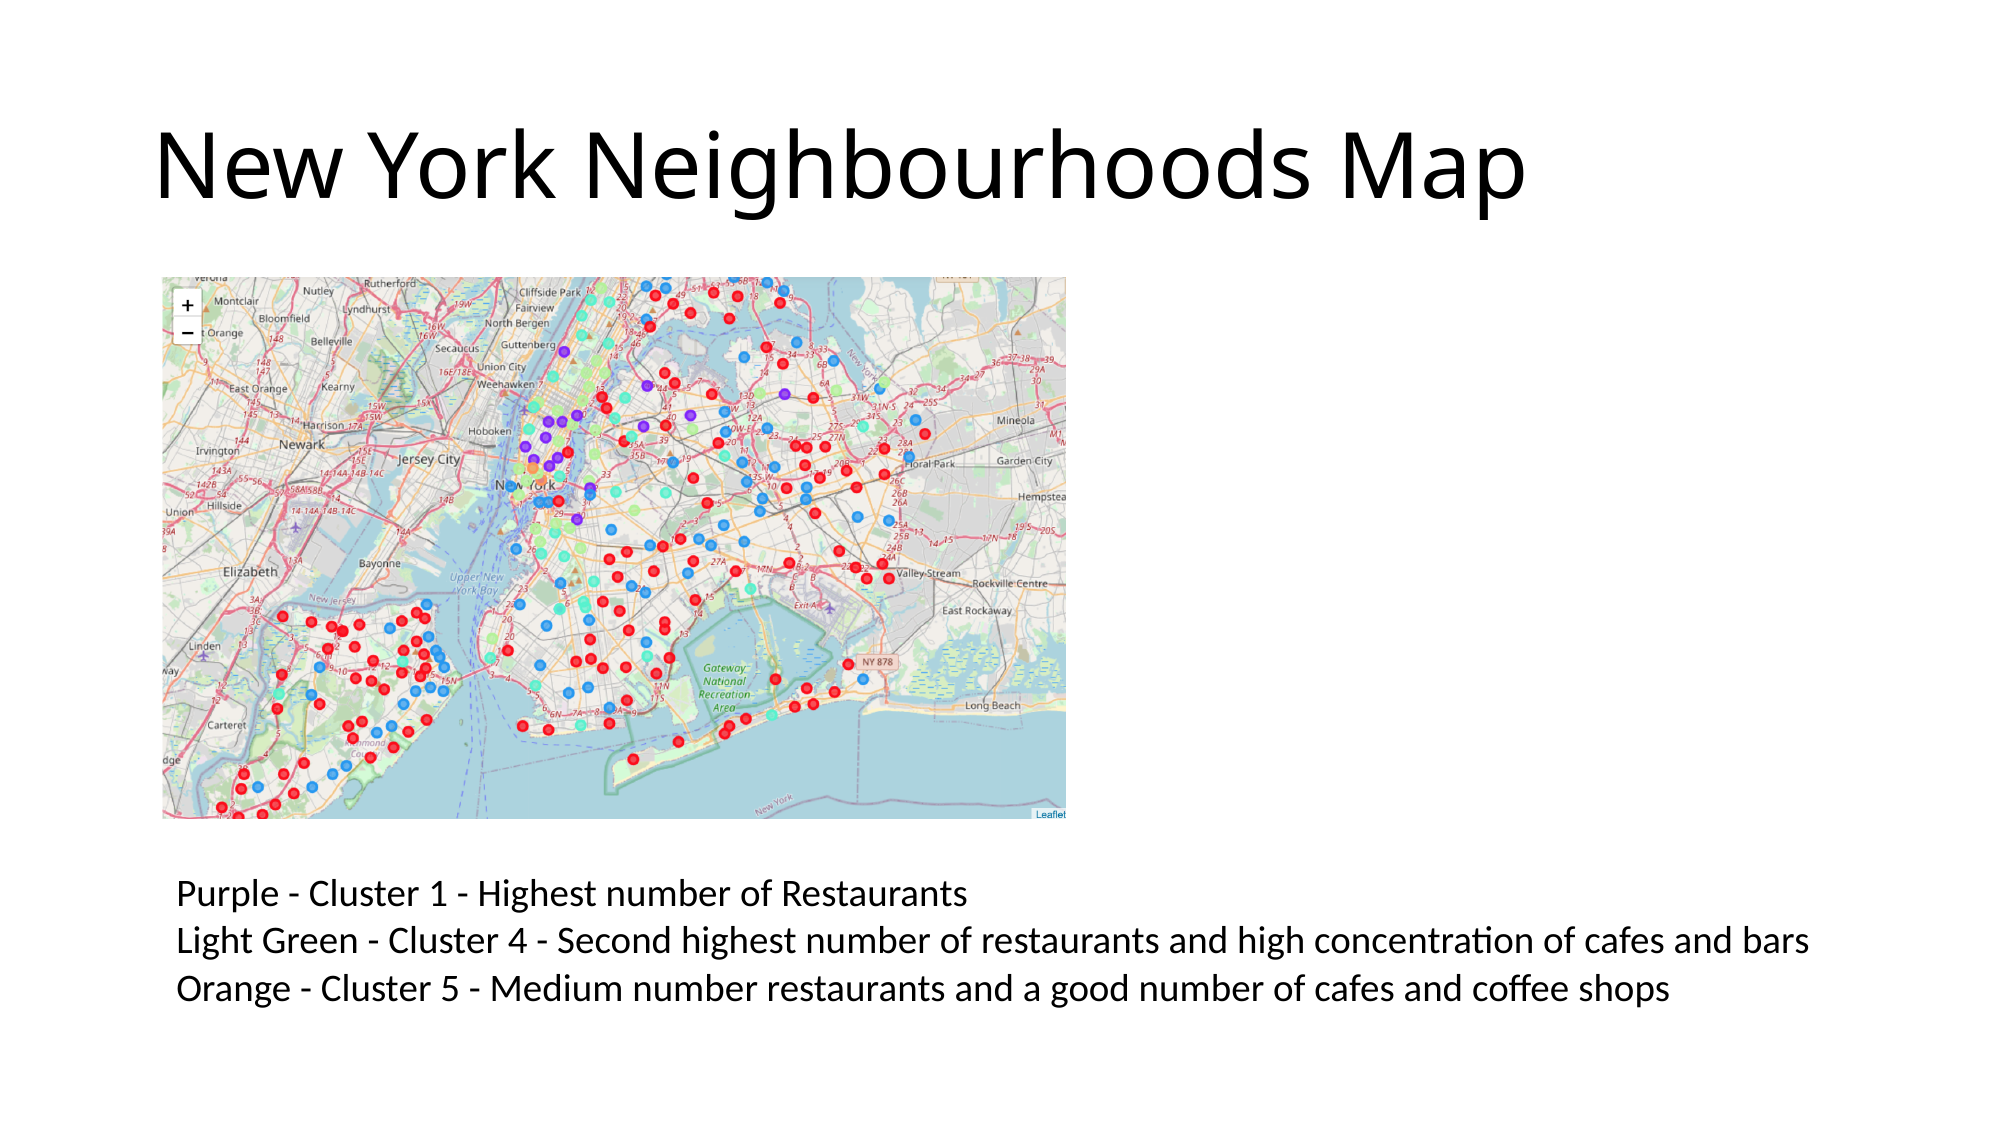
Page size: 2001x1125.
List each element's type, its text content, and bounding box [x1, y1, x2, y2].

list Purple - Cluster 1 - Highest number of Restaurants Light Green - Cluster 4 - Second highest number of restaurants and high concentration of cafes and bars Orange - Cluster 5 - Medium number restaurants and a good number of cafes and coffee shops [161, 865, 1887, 1066]
picture [161, 277, 1066, 819]
title New York Neighbourhoods Map [137, 59, 1863, 278]
